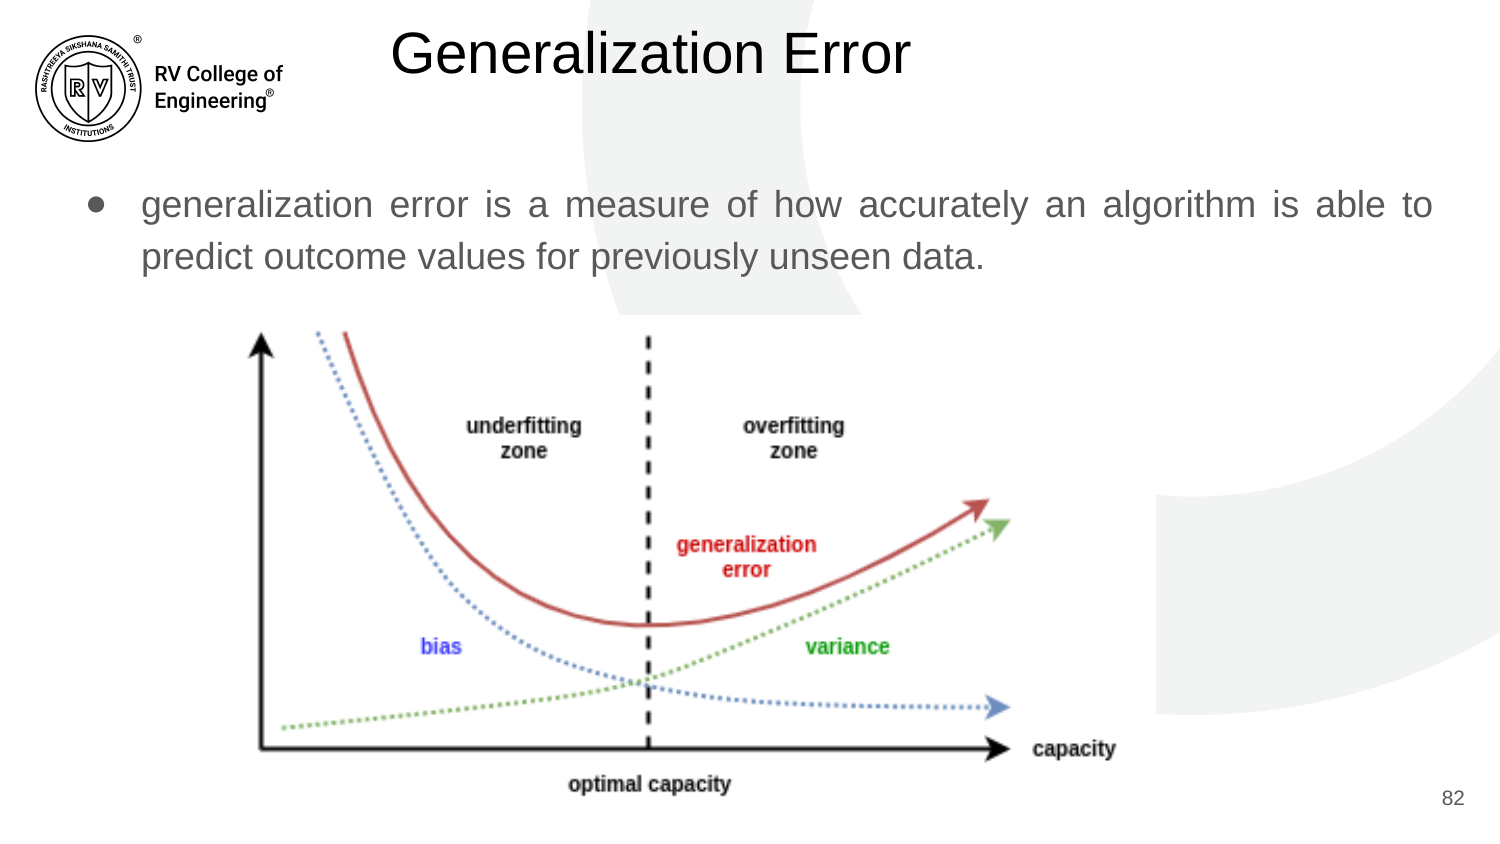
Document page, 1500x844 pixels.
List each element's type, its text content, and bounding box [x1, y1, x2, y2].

list generalization error is a measure of how accurately an algorithm is able to predict outcome values for previously unseen data. [51, 158, 1449, 719]
slide_number 82 [1389, 764, 1480, 830]
title Generalization Error [375, 0, 1438, 113]
picture [0, 0, 1500, 844]
